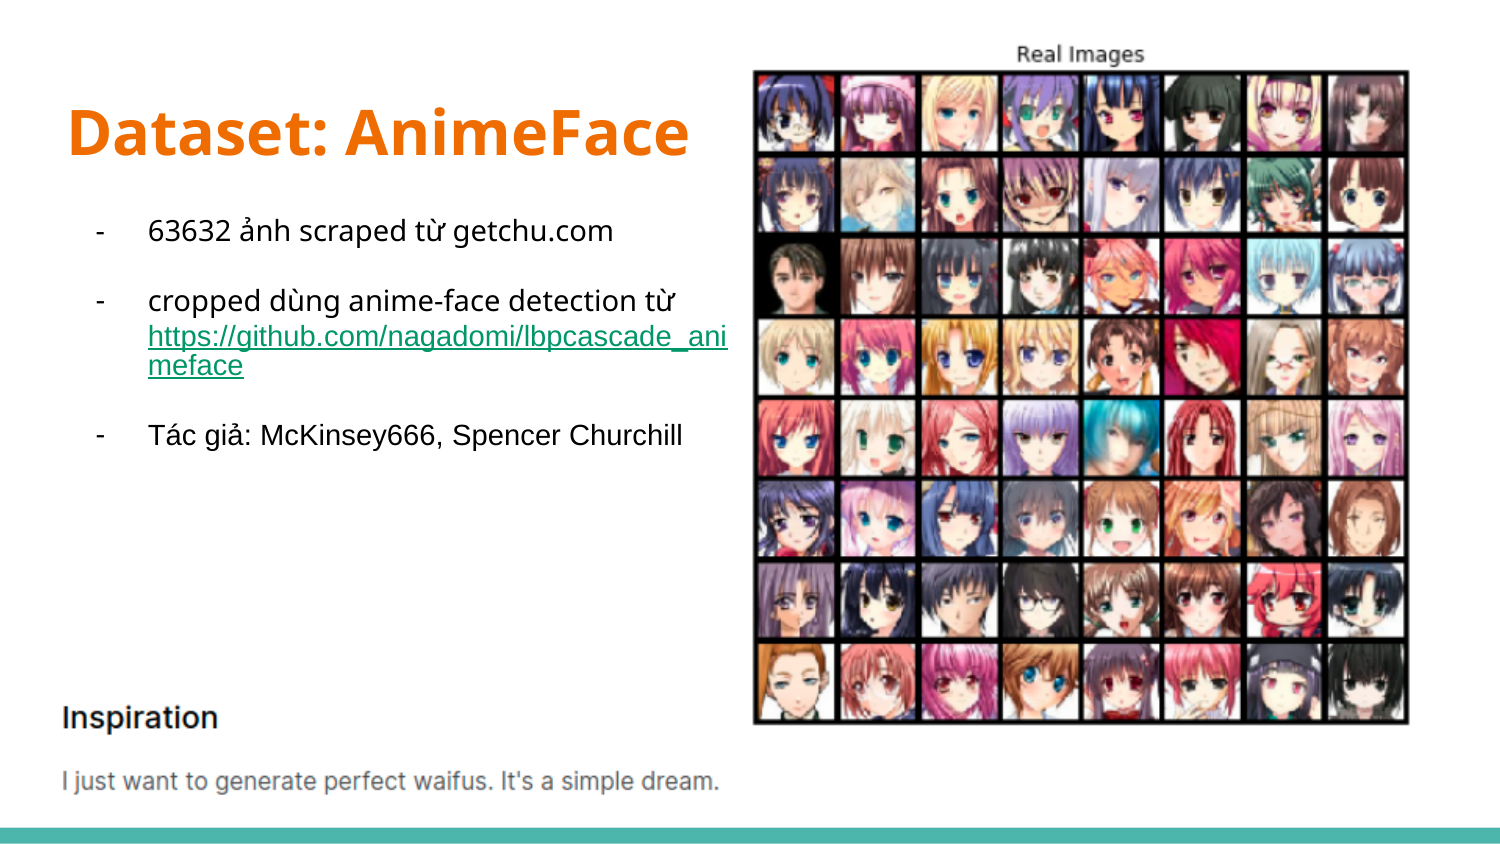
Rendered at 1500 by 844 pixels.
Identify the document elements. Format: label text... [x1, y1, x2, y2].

title Dataset: AnimeFace [51, 72, 723, 189]
picture [50, 697, 725, 806]
text_box 63632 ảnh scraped từ getchu.com cropped dùng anime-face detection từ https://github.com/nagadomi/lbpcascade_animeface Tác giả: McKinsey666, Spencer Churchill [57, 197, 723, 473]
picture [728, 25, 1450, 753]
